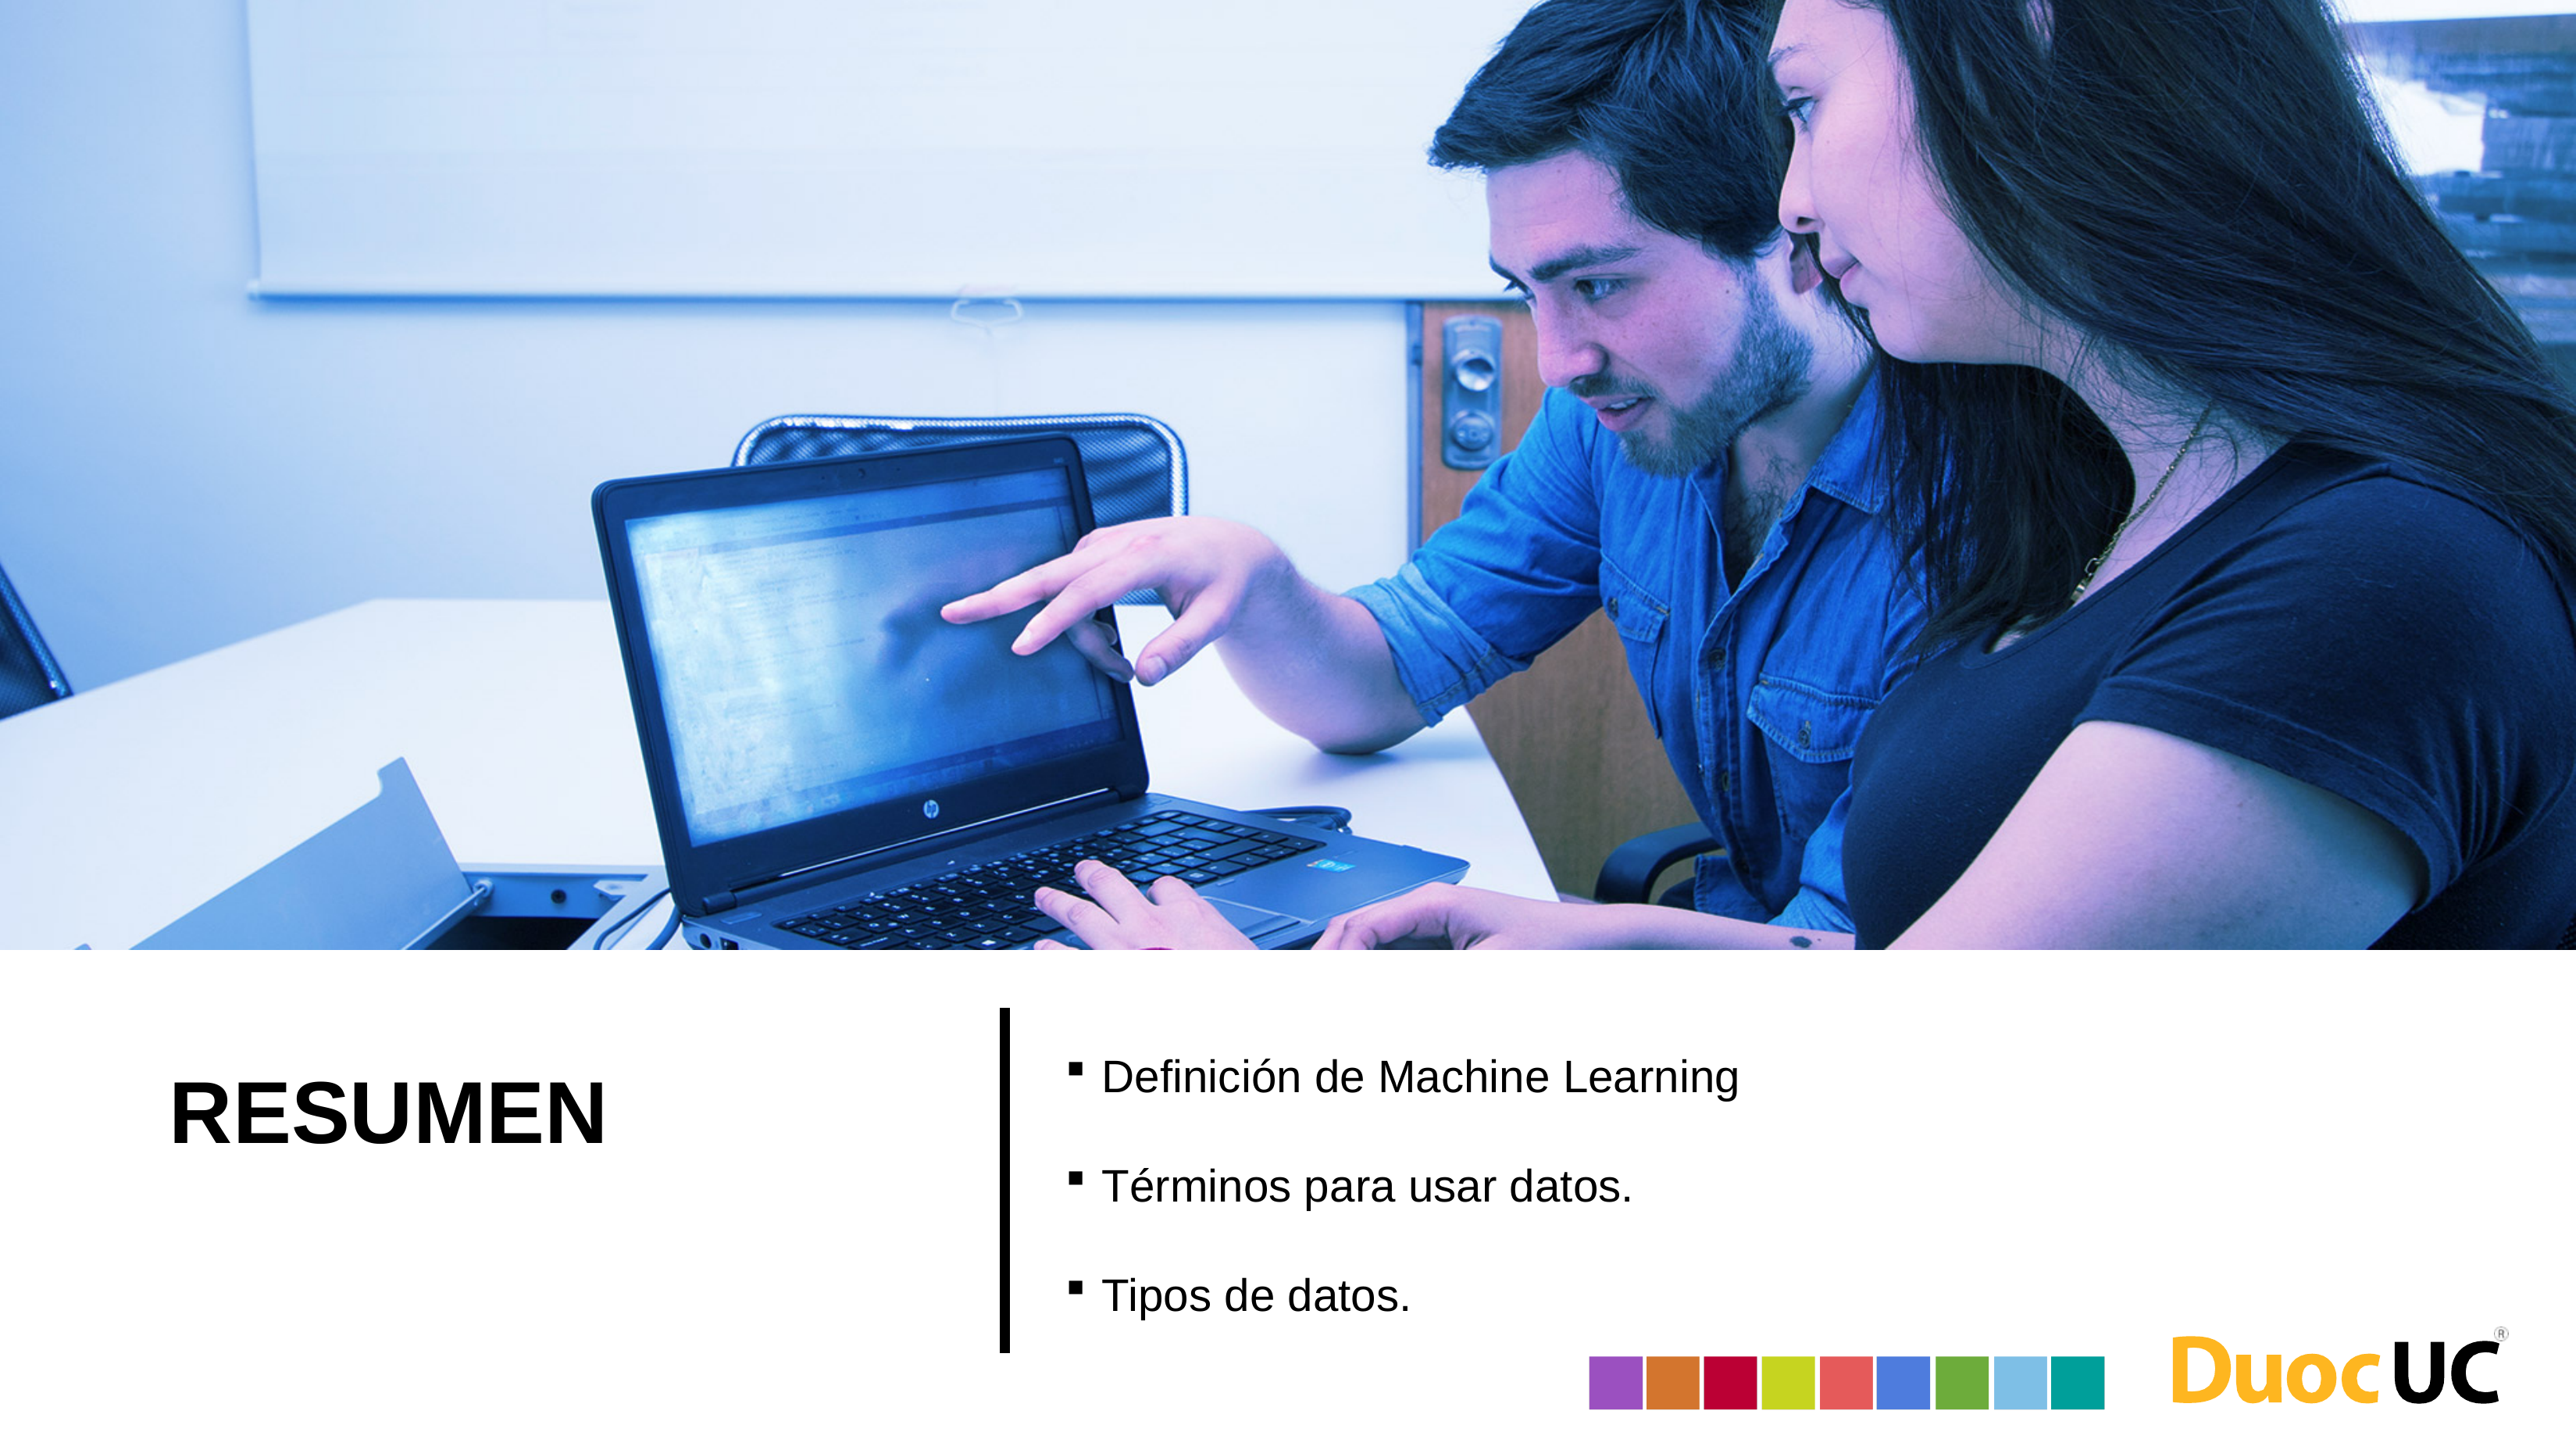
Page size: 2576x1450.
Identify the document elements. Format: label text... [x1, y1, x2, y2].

list Definición de Machine Learning Términos para usar datos. Tipos de datos. [1065, 1047, 2500, 1359]
picture [2500, 1327, 2509, 1341]
picture [1579, 1359, 2121, 1434]
title RESUMEN [169, 1055, 944, 1162]
picture [0, 0, 2576, 950]
